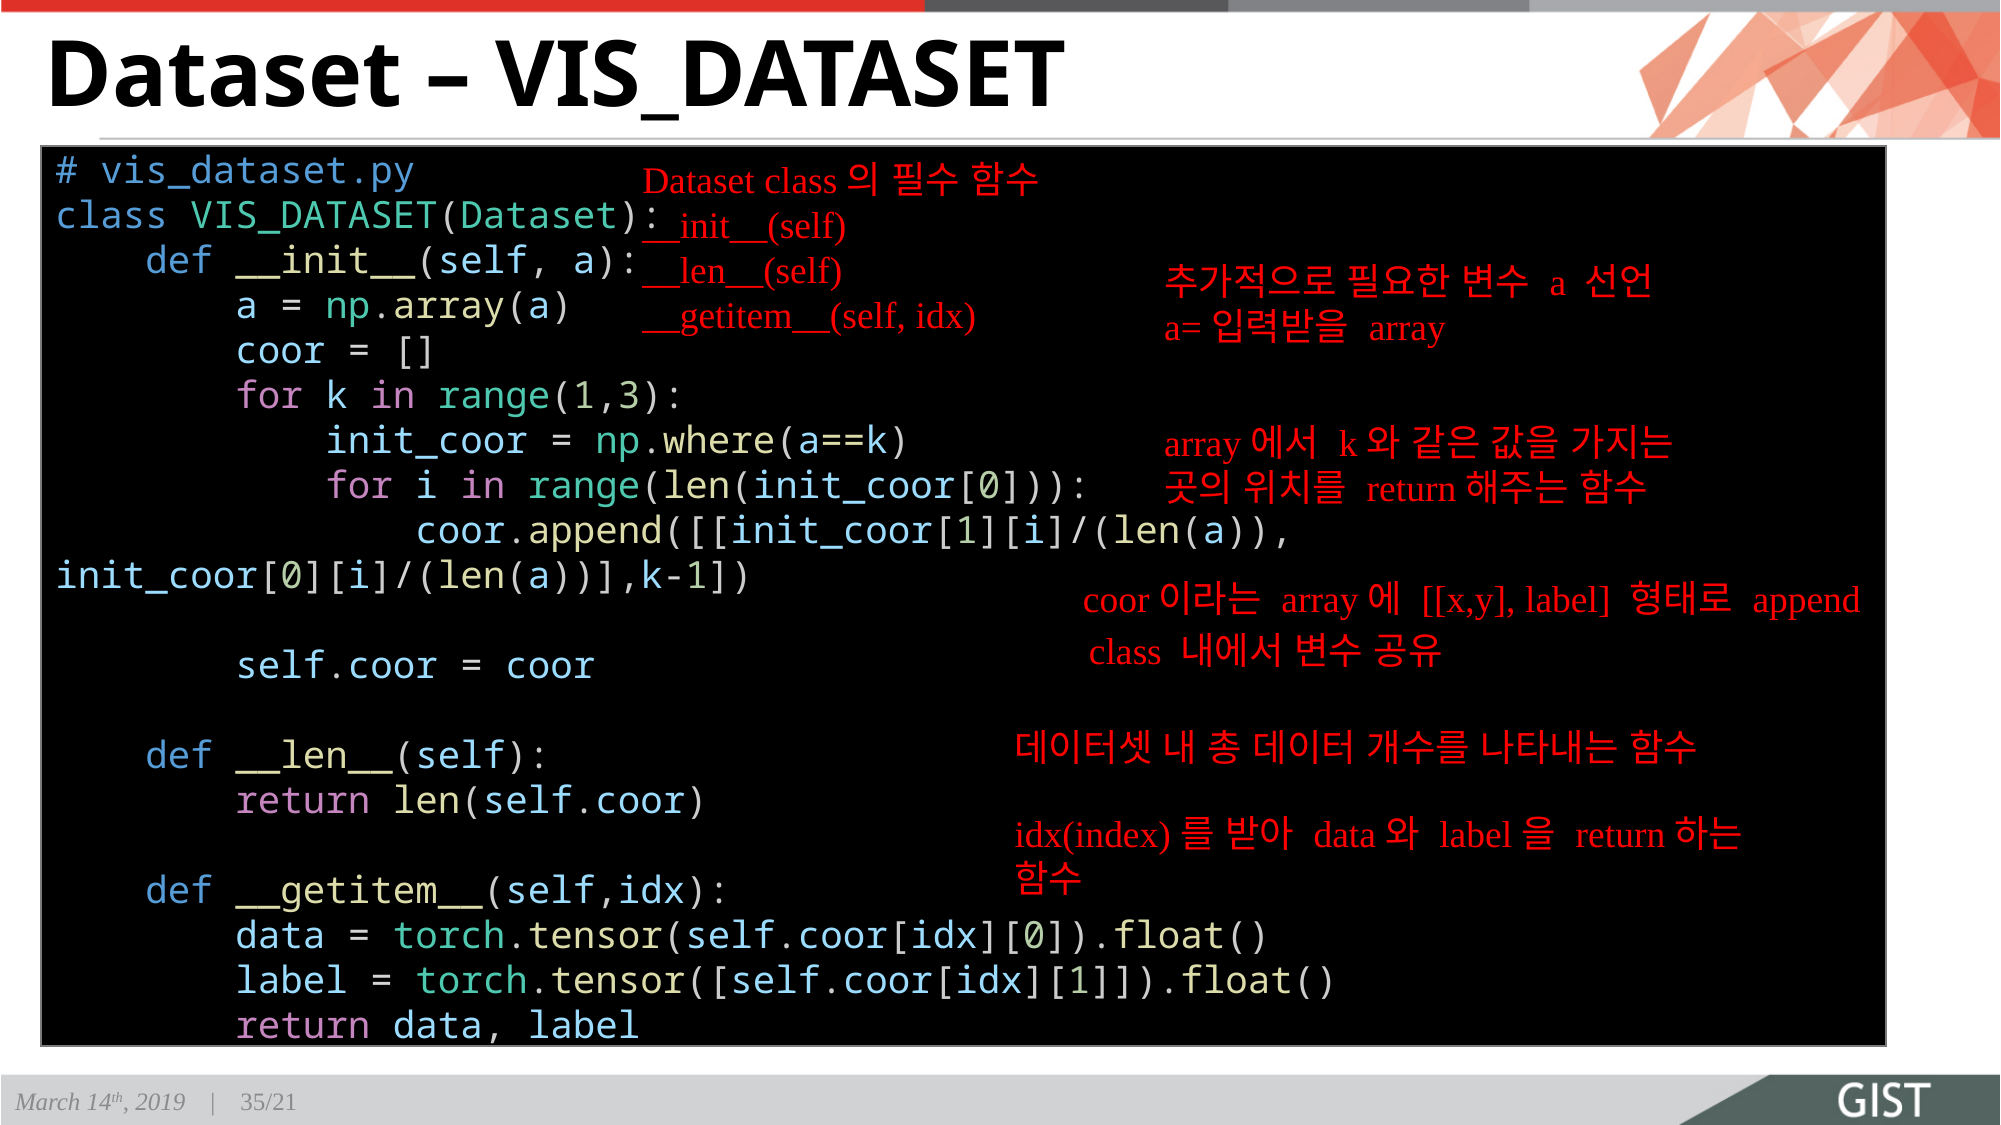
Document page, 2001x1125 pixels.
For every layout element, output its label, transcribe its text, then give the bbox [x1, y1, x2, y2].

text_box coor이라는 array에 [[x,y], label] 형태로 append [1068, 567, 1887, 627]
text_box 데이터셋 내 총 데이터 개수를 나타내는 함수 [999, 716, 1780, 777]
text_box Dataset class의 필수 함수 __init__(self) __len__(self) __getitem__(self, idx) [627, 148, 1075, 344]
text_box # vis_dataset.py class VIS_DATASET(Dataset): def __init__(self, a): a = np.array(a) coor = [] for k in range(1,3): init_coor = np.where(a==k) for i in range(len(init_coor[0])): coor.append([[init_coor[1][i]/(len(a)), init_coor[0][i]/(len(a))],k-1]) self.coor = coor def __len__(self): return len(self.coor) def __getitem__(self,idx): data = torch.tensor(self.coor[idx][0]).float() label = torch.tensor([self.coor[idx][1]]).float() return data, label [40, 145, 1887, 1047]
picture [0, 0, 2000, 1125]
text_box idx(index)를 받아 data와 label을 return하는 함수 [999, 802, 1813, 908]
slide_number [0, 1075, 450, 1125]
title Dataset – VIS_DATASET [29, 17, 1971, 136]
text_box 추가적으로 필요한 변수 a 선언 a=입력받을 array [1149, 250, 1714, 356]
text_box class 내에서 변수 공유 [1074, 619, 1495, 680]
text_box array에서 k와 같은 값을 가지는 곳의 위치를 return해주는 함수 [1149, 411, 1714, 517]
